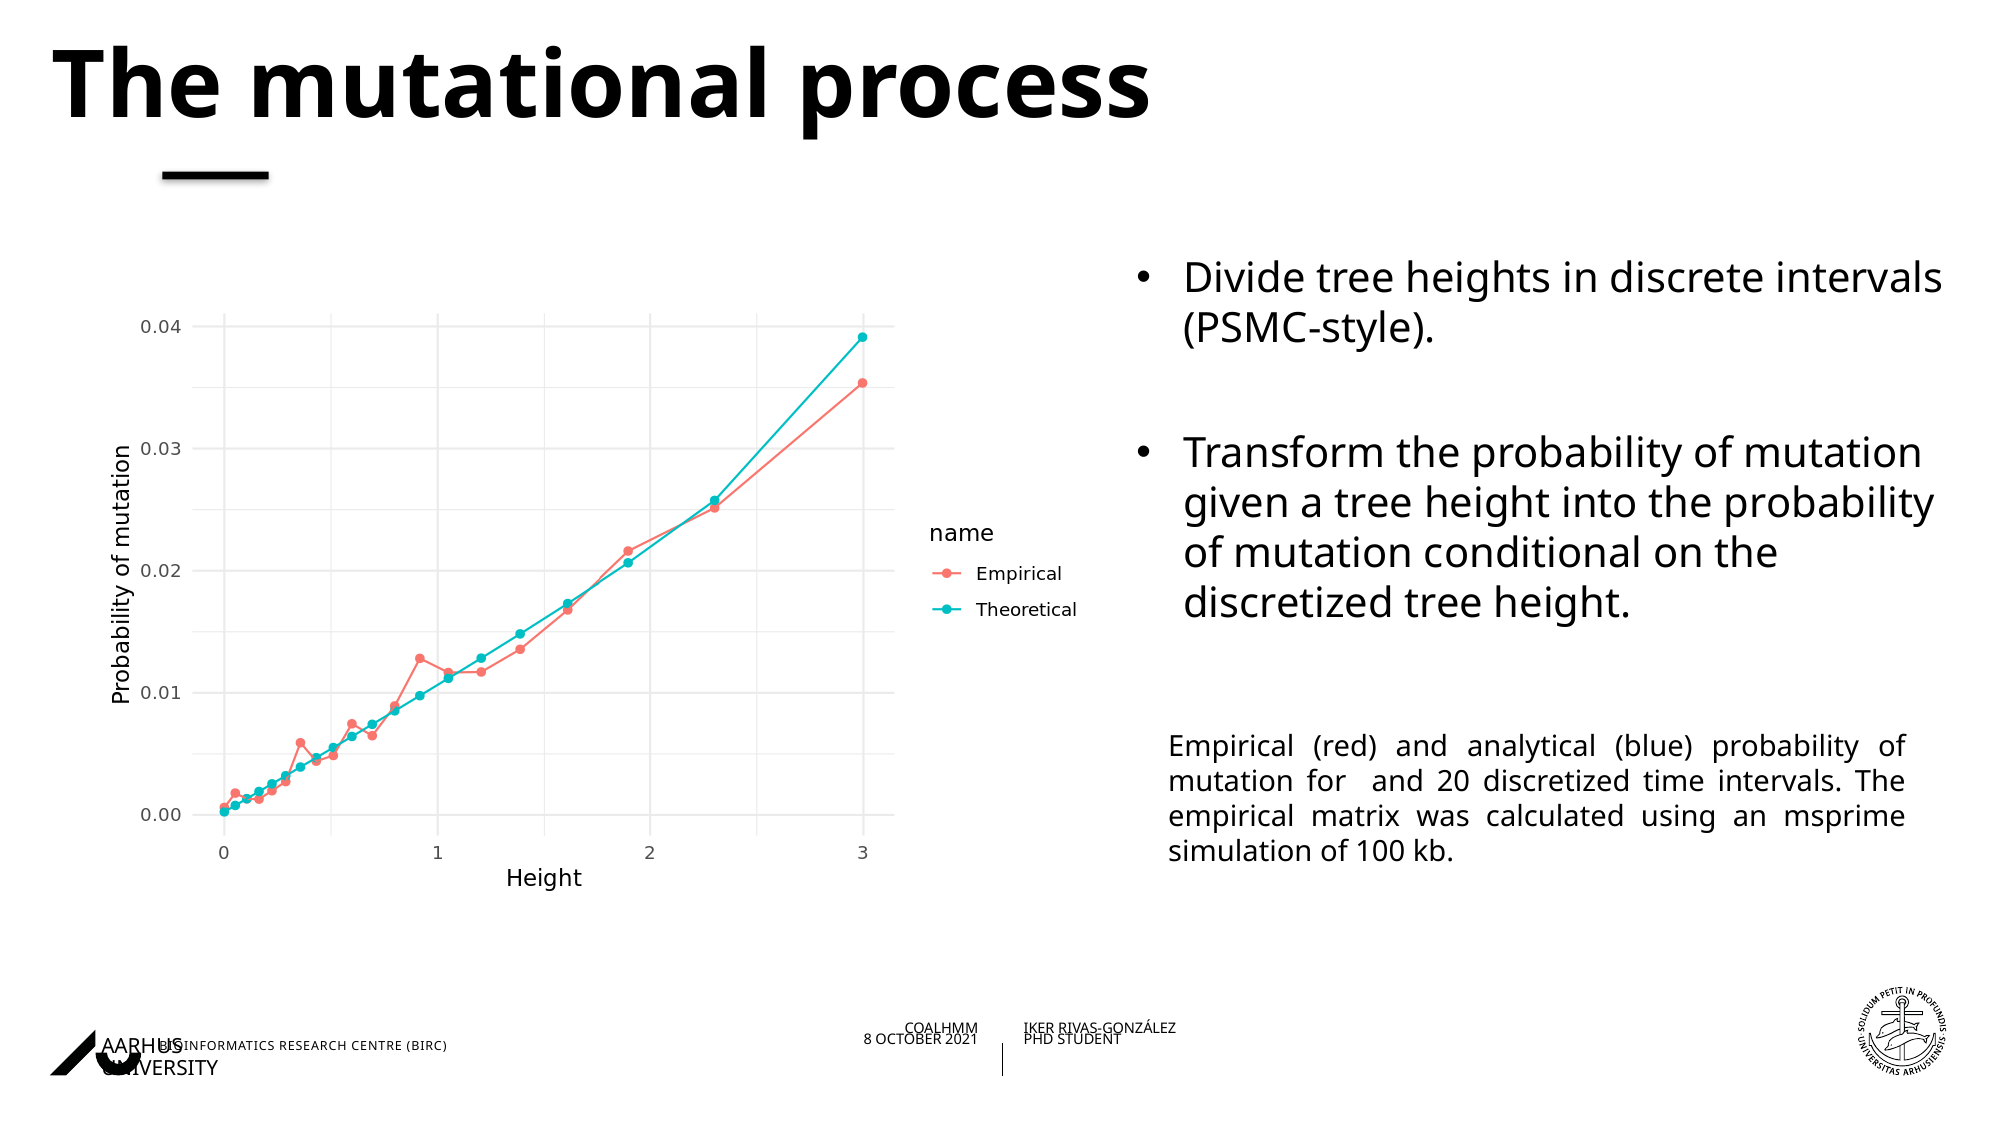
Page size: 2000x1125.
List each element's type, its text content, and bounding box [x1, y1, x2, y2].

title The mutational process [51, 37, 1948, 162]
text_box Divide tree heights in discrete intervals (PSMC-style). Transform the probability of mutation given a tree height into the probability of mutation conditional on the discretized tree height. [1121, 243, 1969, 634]
picture [101, 302, 1099, 901]
